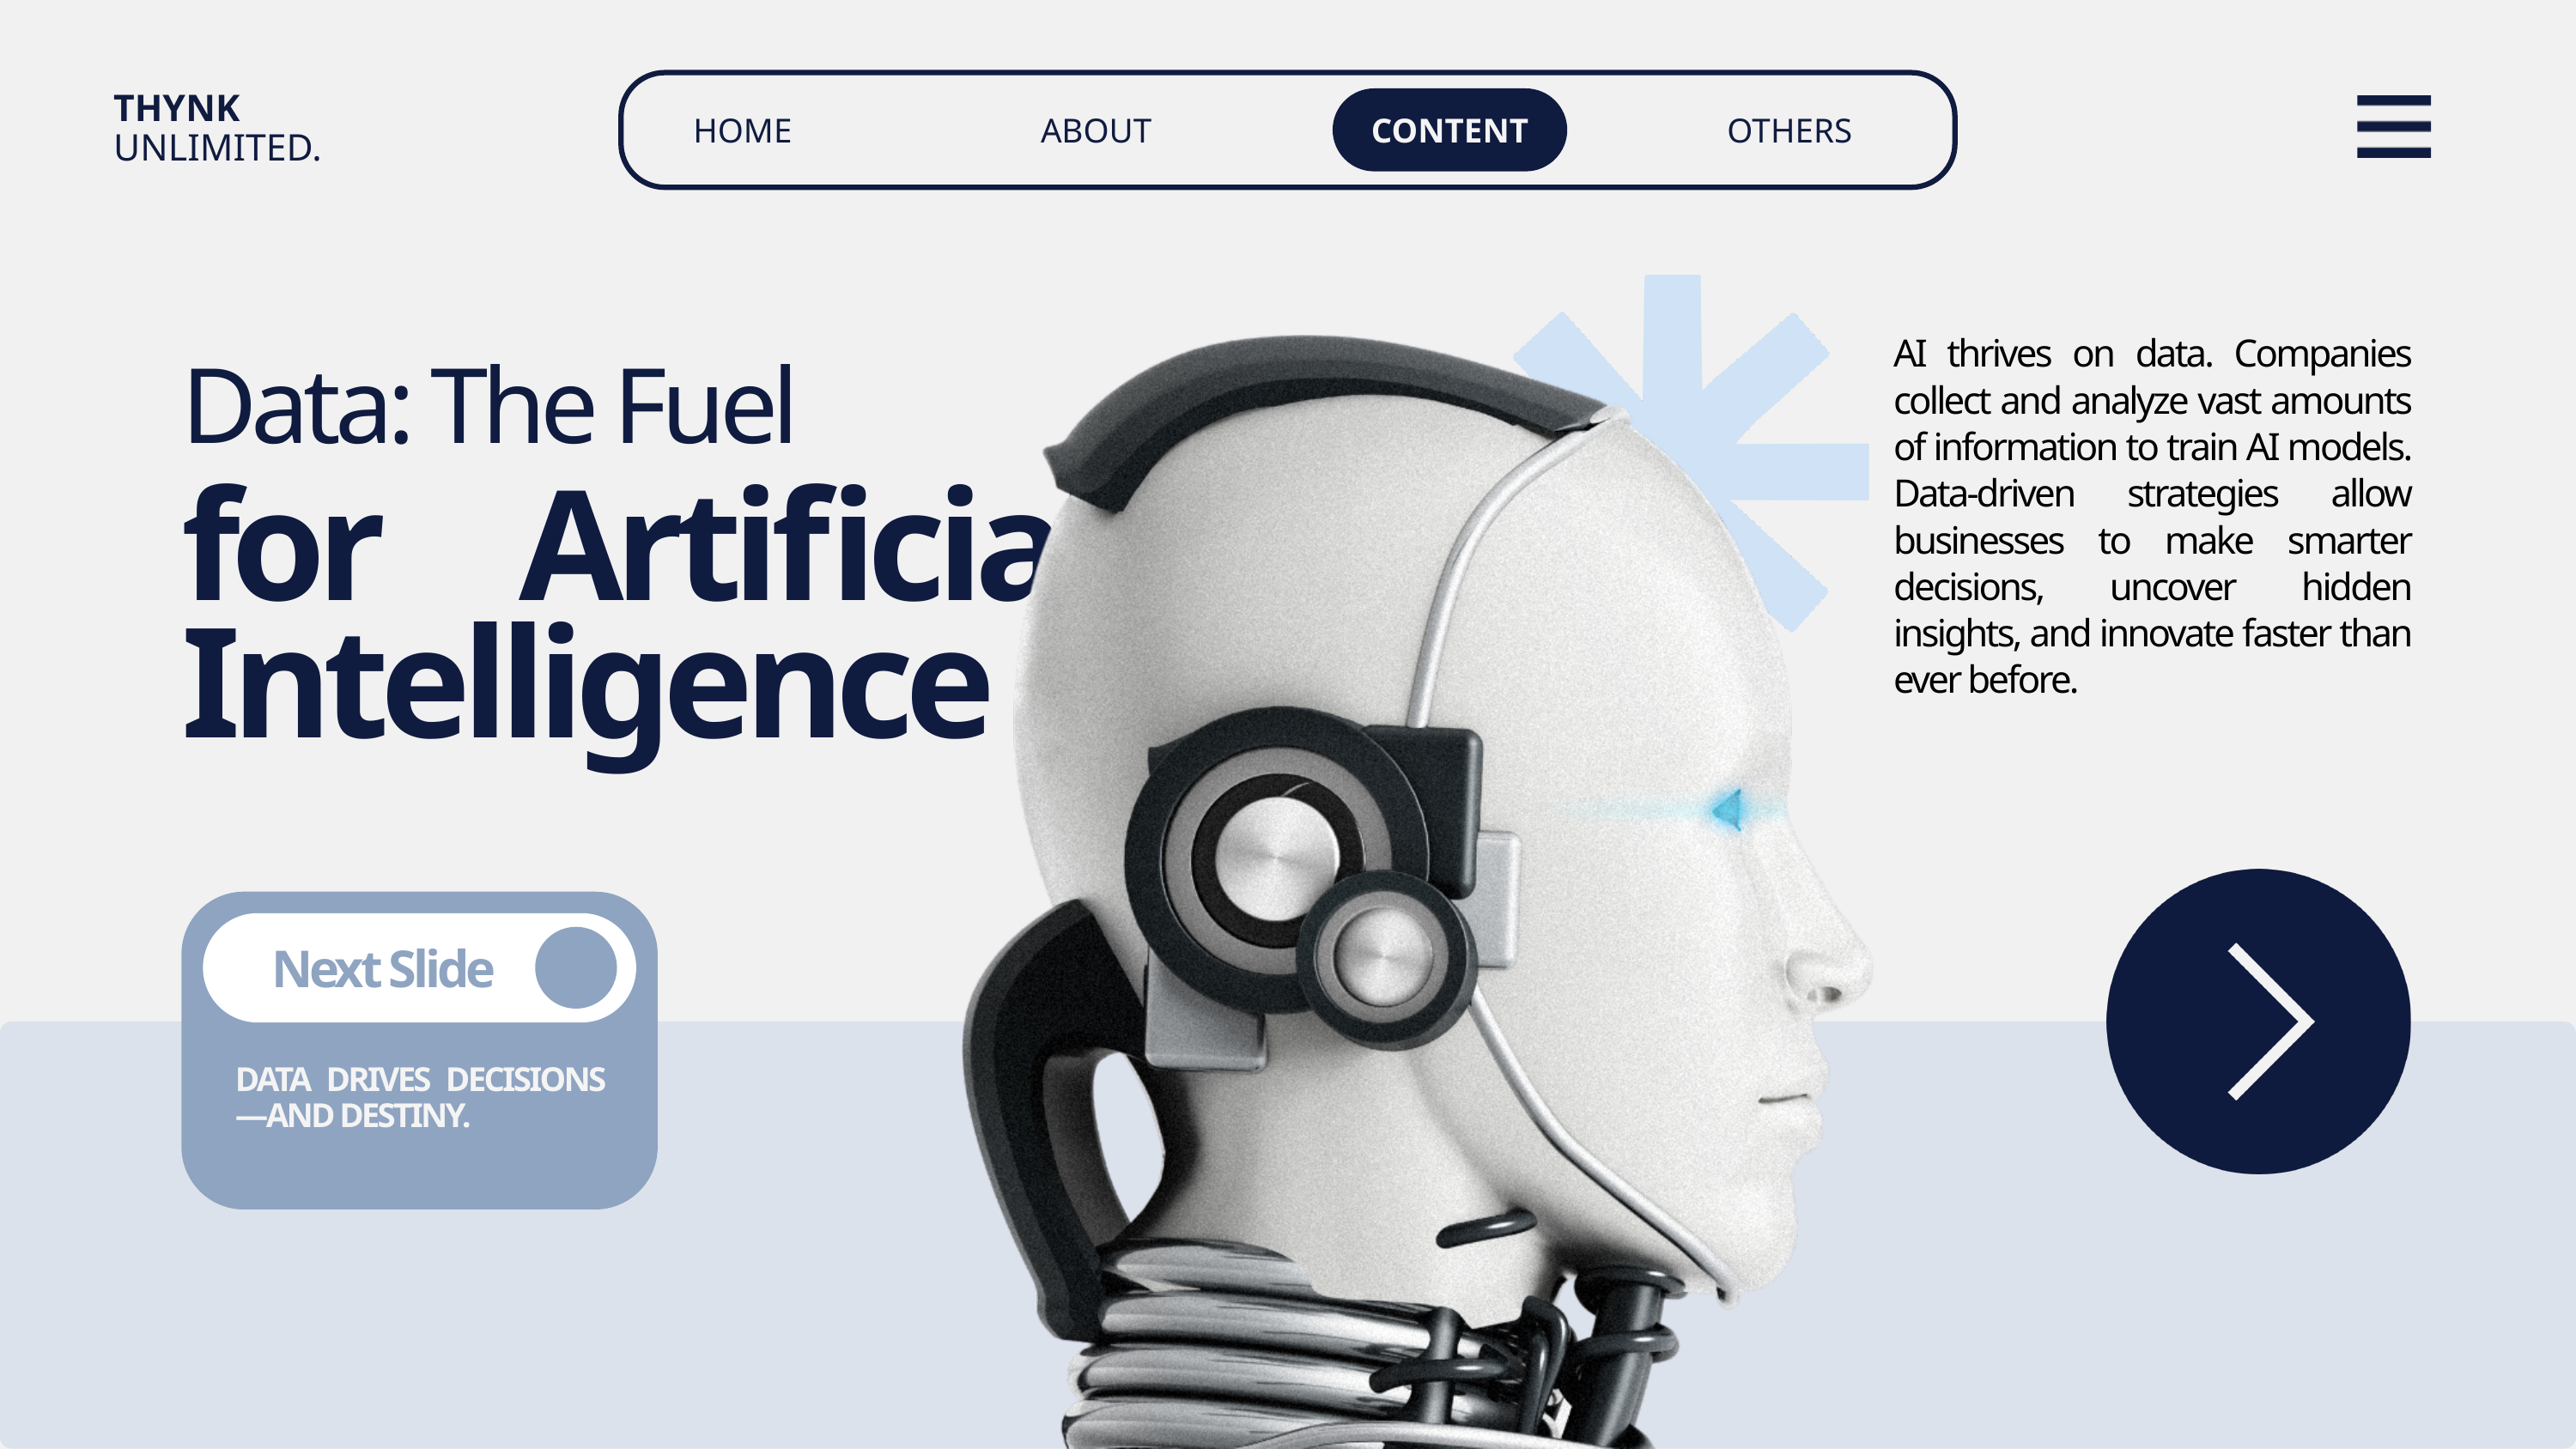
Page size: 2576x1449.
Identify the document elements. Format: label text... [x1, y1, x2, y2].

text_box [203, 912, 637, 1023]
text_box [2357, 95, 2432, 158]
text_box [535, 926, 617, 1009]
text_box for Artificial Intelligence [181, 494, 962, 769]
text_box [2106, 869, 2411, 1018]
text_box Data: The Fuel [181, 318, 1231, 464]
text_box AI thrives on data. Companies collect and analyze vast amounts of information to train AI models. Data-driven strategies allow businesses to make smarter decisions, uncover hidden insights, and innovate faster than ever before. [1893, 328, 2411, 701]
text_box [1479, 275, 1869, 335]
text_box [181, 891, 659, 1210]
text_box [620, 72, 1955, 188]
text_box [962, 335, 1874, 1018]
text_box THYNK UNLIMITED. [112, 88, 380, 168]
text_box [1332, 88, 1568, 172]
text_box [0, 1021, 2576, 1449]
